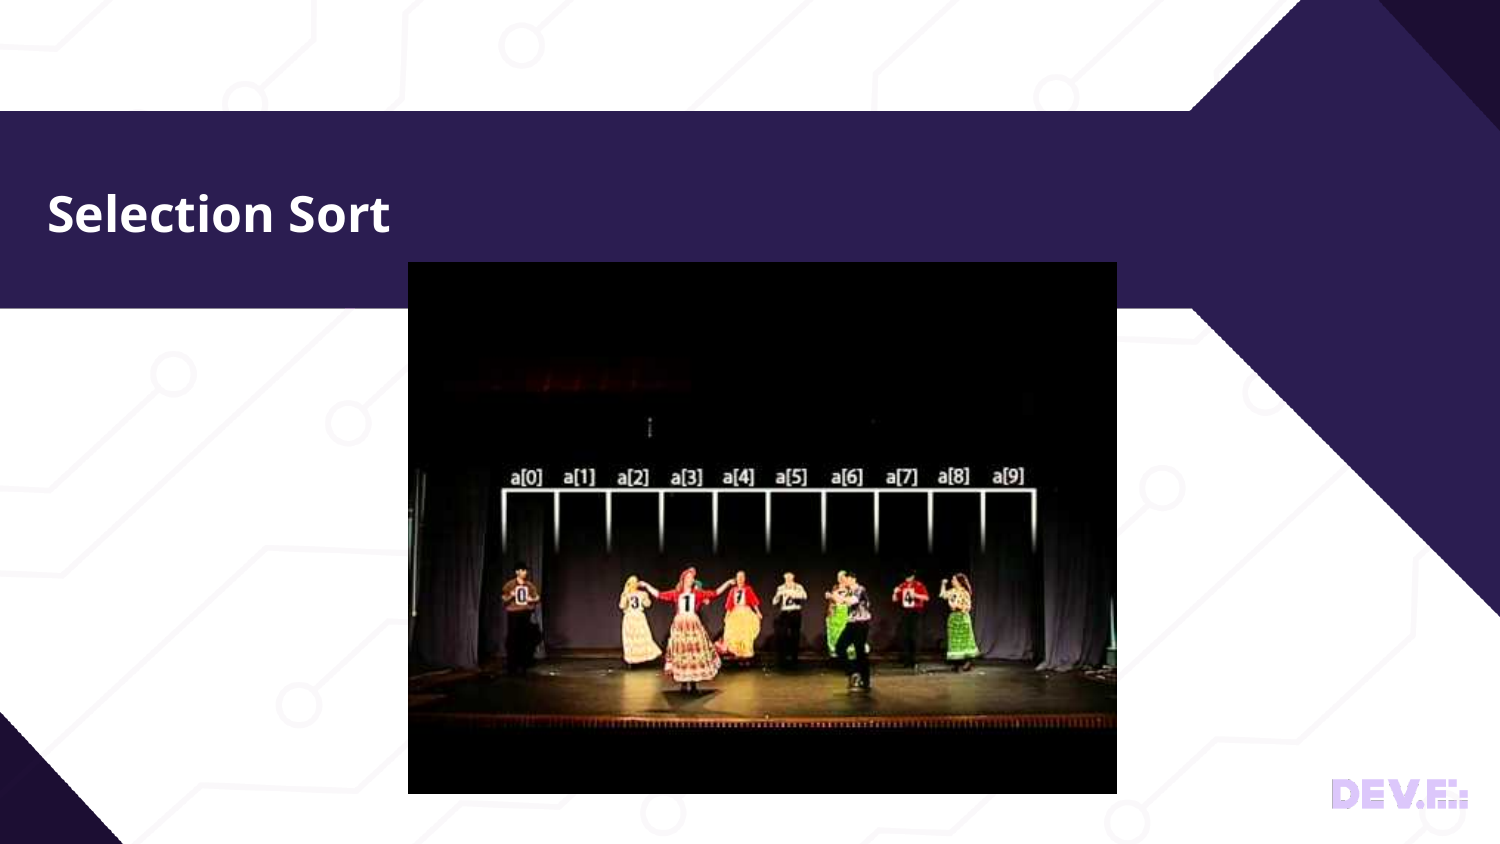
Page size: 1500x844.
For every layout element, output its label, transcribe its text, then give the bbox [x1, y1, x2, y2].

picture [0, 0, 1500, 844]
title Selection Sort [32, 163, 1310, 263]
